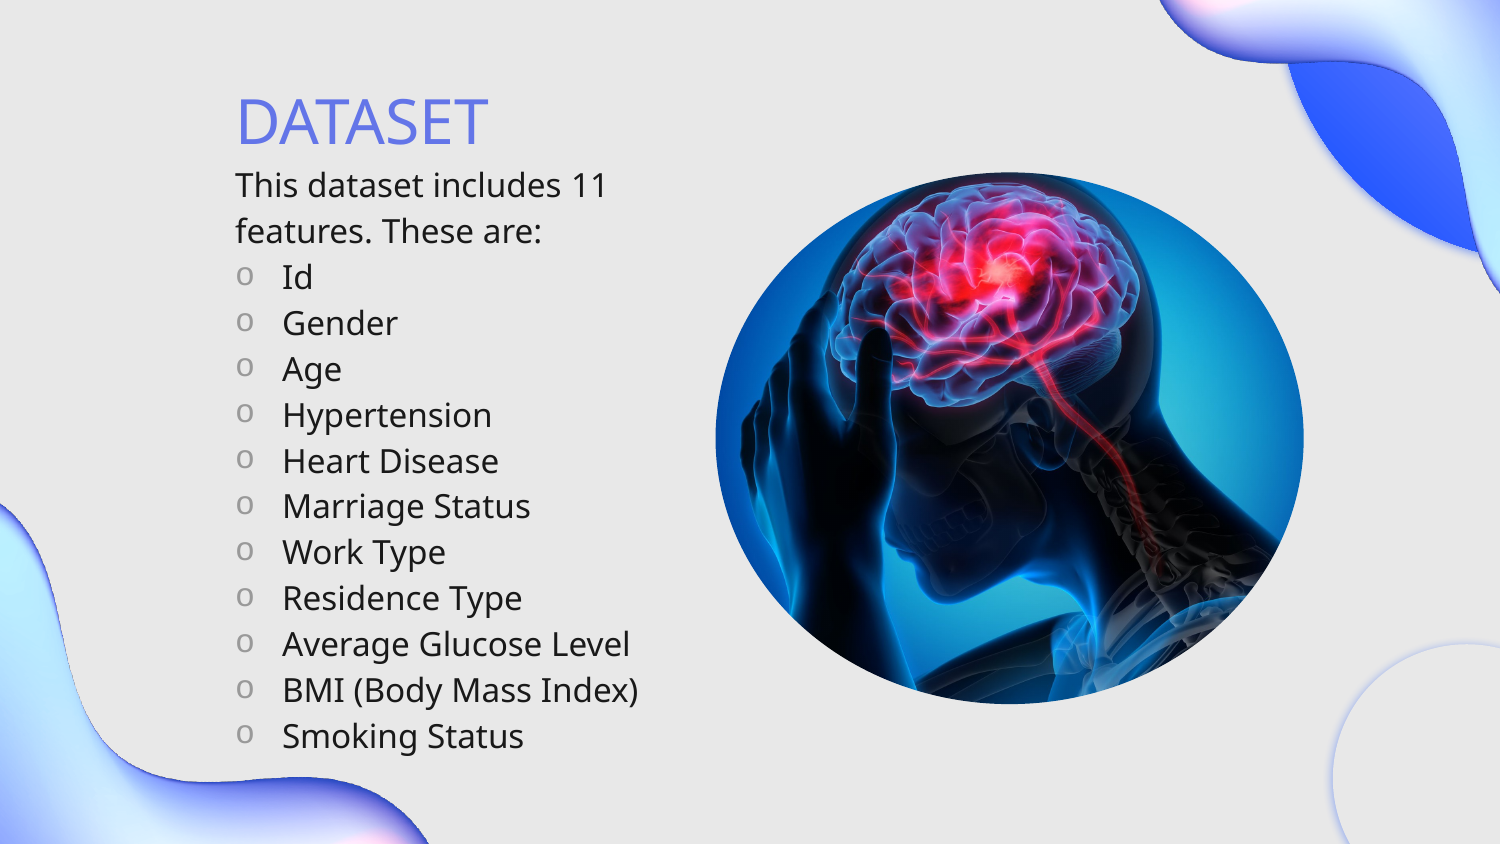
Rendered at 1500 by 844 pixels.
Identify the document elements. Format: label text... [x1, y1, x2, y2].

picture [715, 0, 1500, 705]
picture [0, 376, 468, 844]
title DATASET [220, 67, 910, 166]
list This dataset includes 11 features. These are: Id Gender Age Hypertension Heart Disease Marriage Status Work Type Residence Type Average Glucose Level BMI (Body Mass Index) Smoking Status [220, 240, 710, 673]
